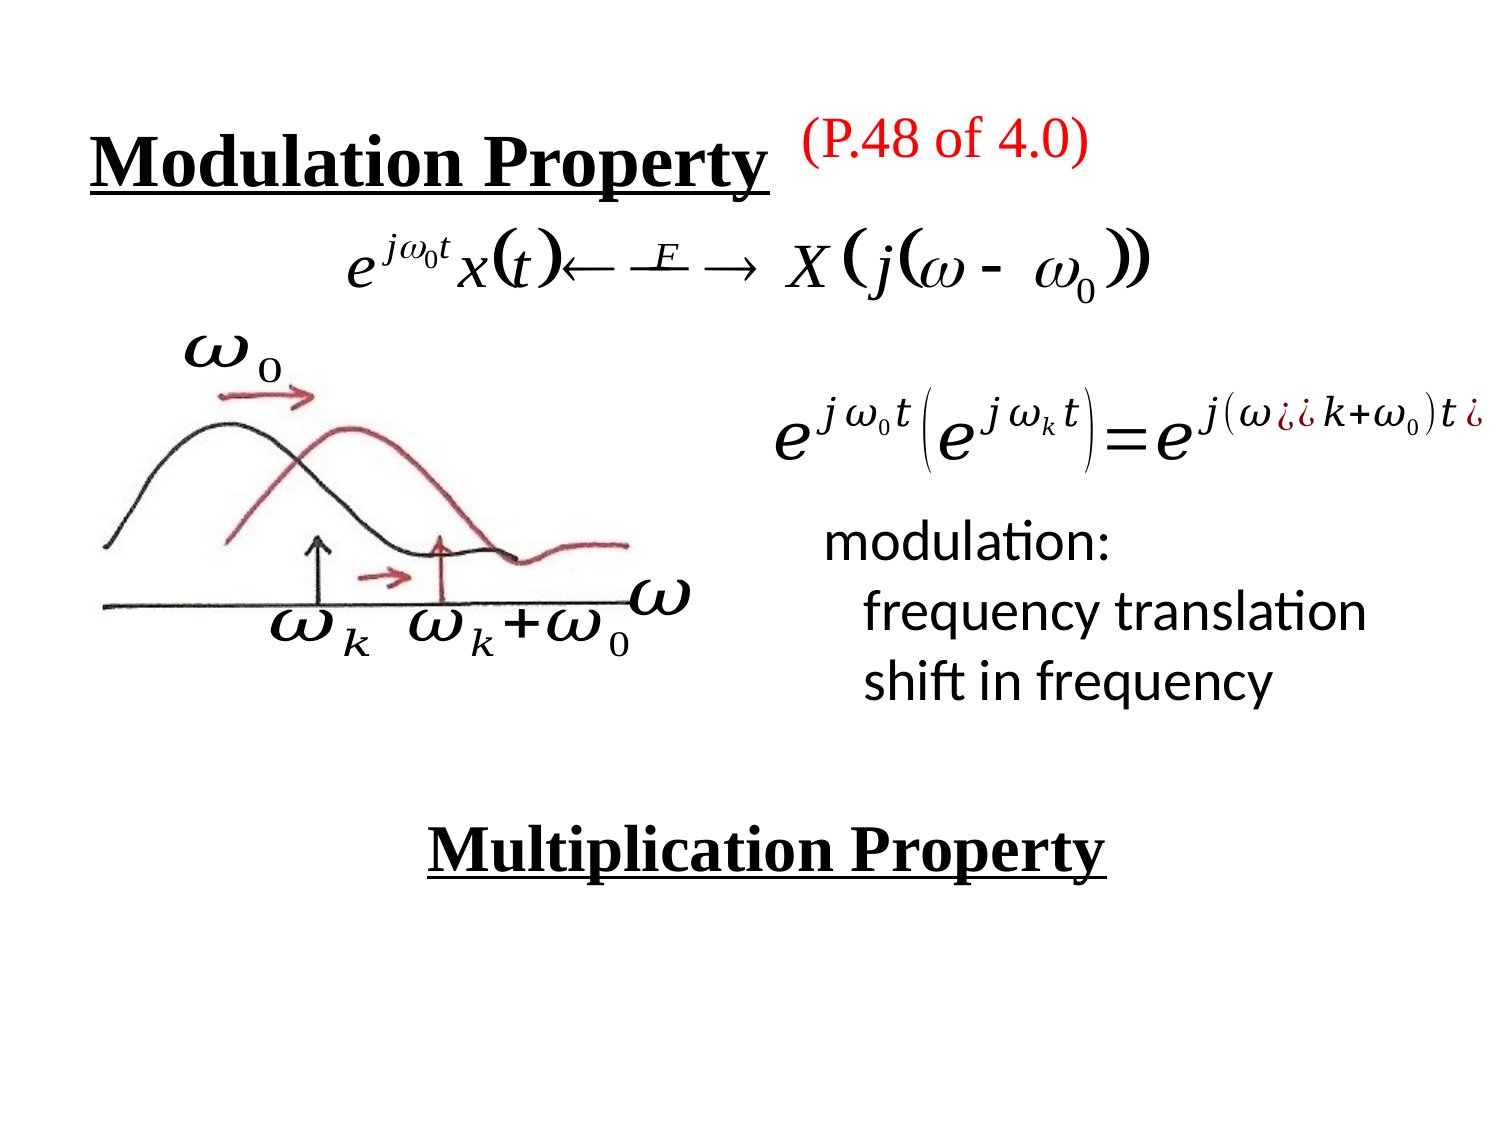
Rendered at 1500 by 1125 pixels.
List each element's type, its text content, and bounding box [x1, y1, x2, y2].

picture [88, 373, 653, 623]
text_box Modulation Property [0, 14, 1500, 210]
text_box modulation: frequency translation shift in frequency [808, 494, 1500, 699]
text_box Multiplication Property [0, 699, 1500, 895]
text_box (P.48 of 4.0) [787, 91, 1106, 177]
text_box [336, 219, 1153, 320]
